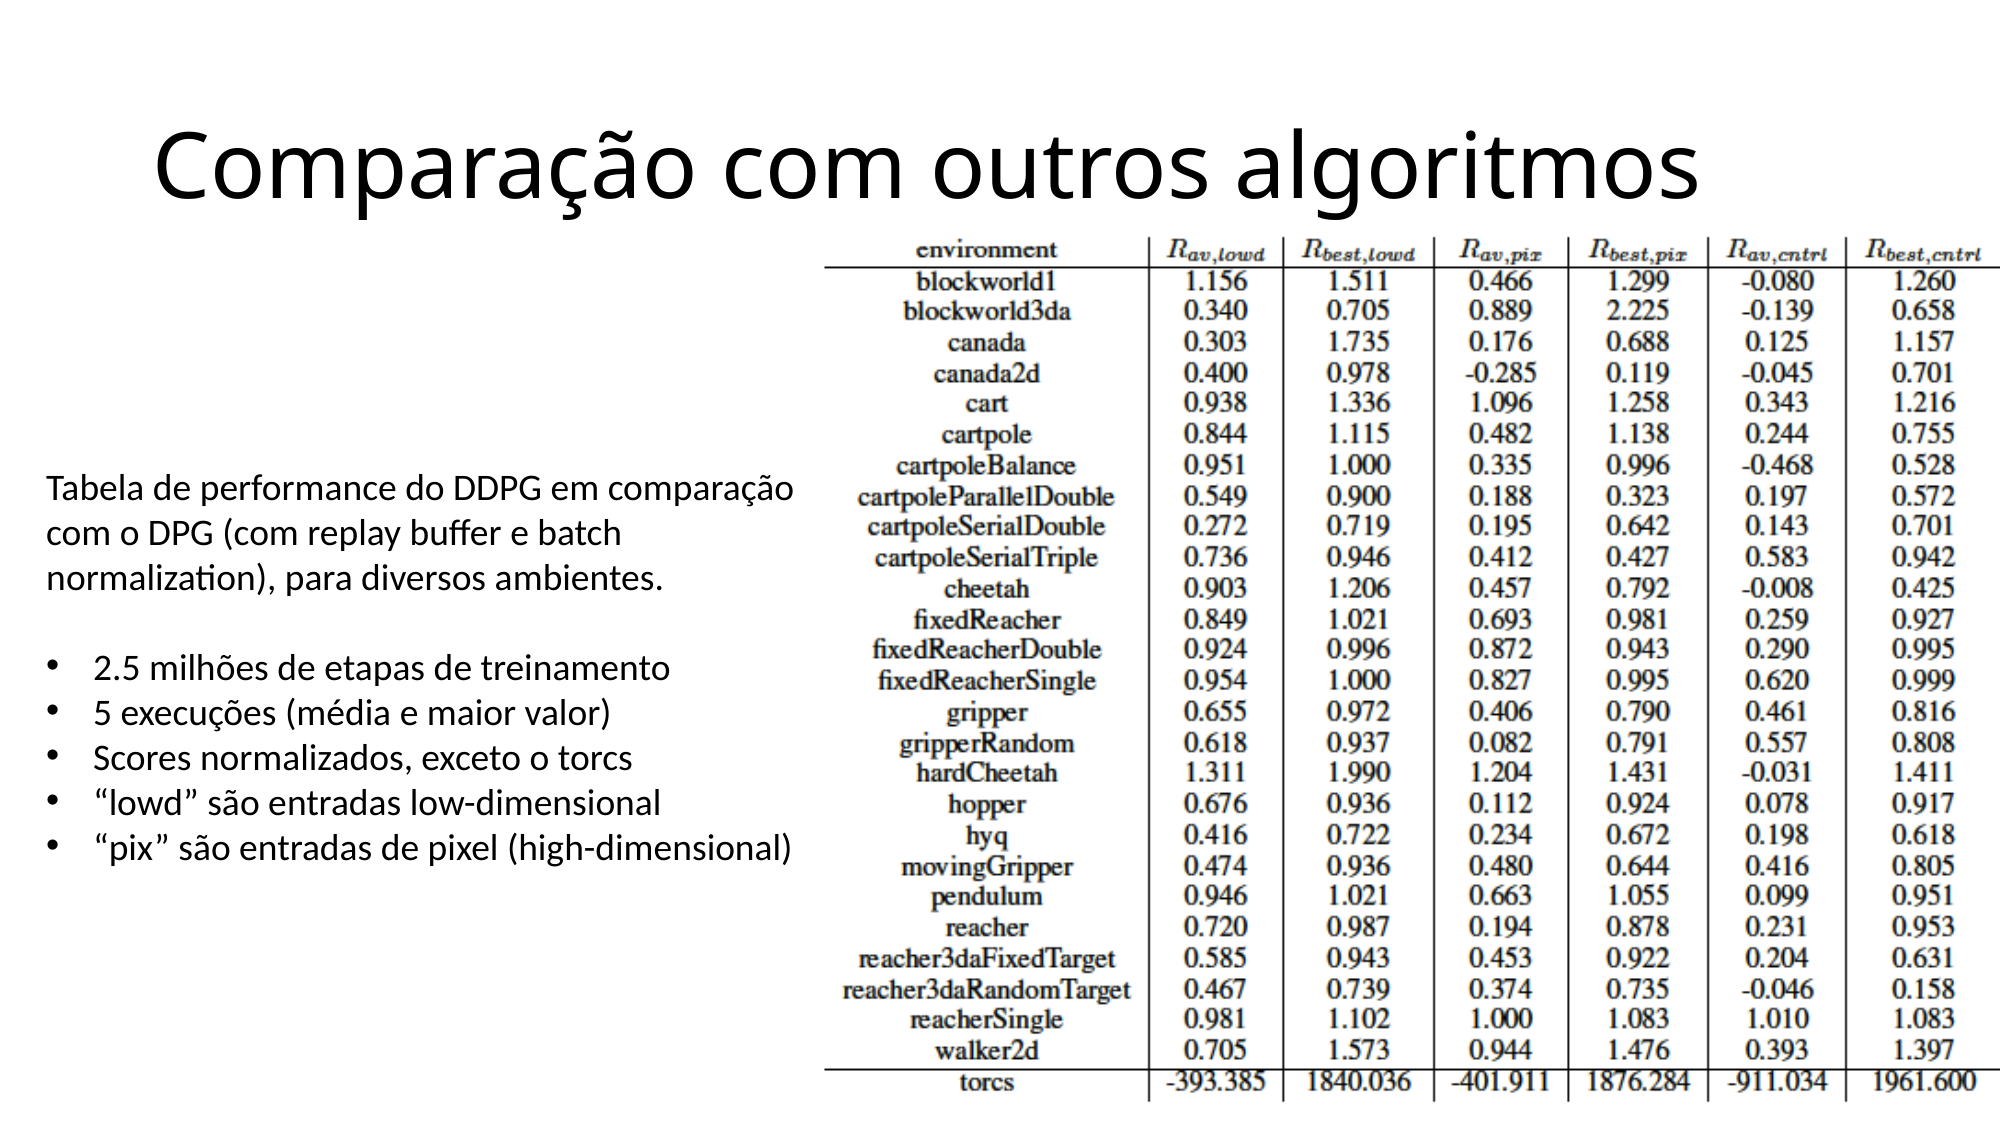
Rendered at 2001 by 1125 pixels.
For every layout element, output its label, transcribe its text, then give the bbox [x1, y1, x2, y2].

text_box Tabela de performance do DDPG em comparação com o DPG (com replay buffer e batch normalization), para diversos ambientes. 2.5 milhões de etapas de treinamento 5 execuções (média e maior valor) Scores normalizados, exceto o torcs “lowd” são entradas low-dimensional “pix” são entradas de pixel (high-dimensional) [31, 455, 812, 875]
title Comparação com outros algoritmos [137, 59, 1863, 278]
picture [812, 230, 2000, 1104]
